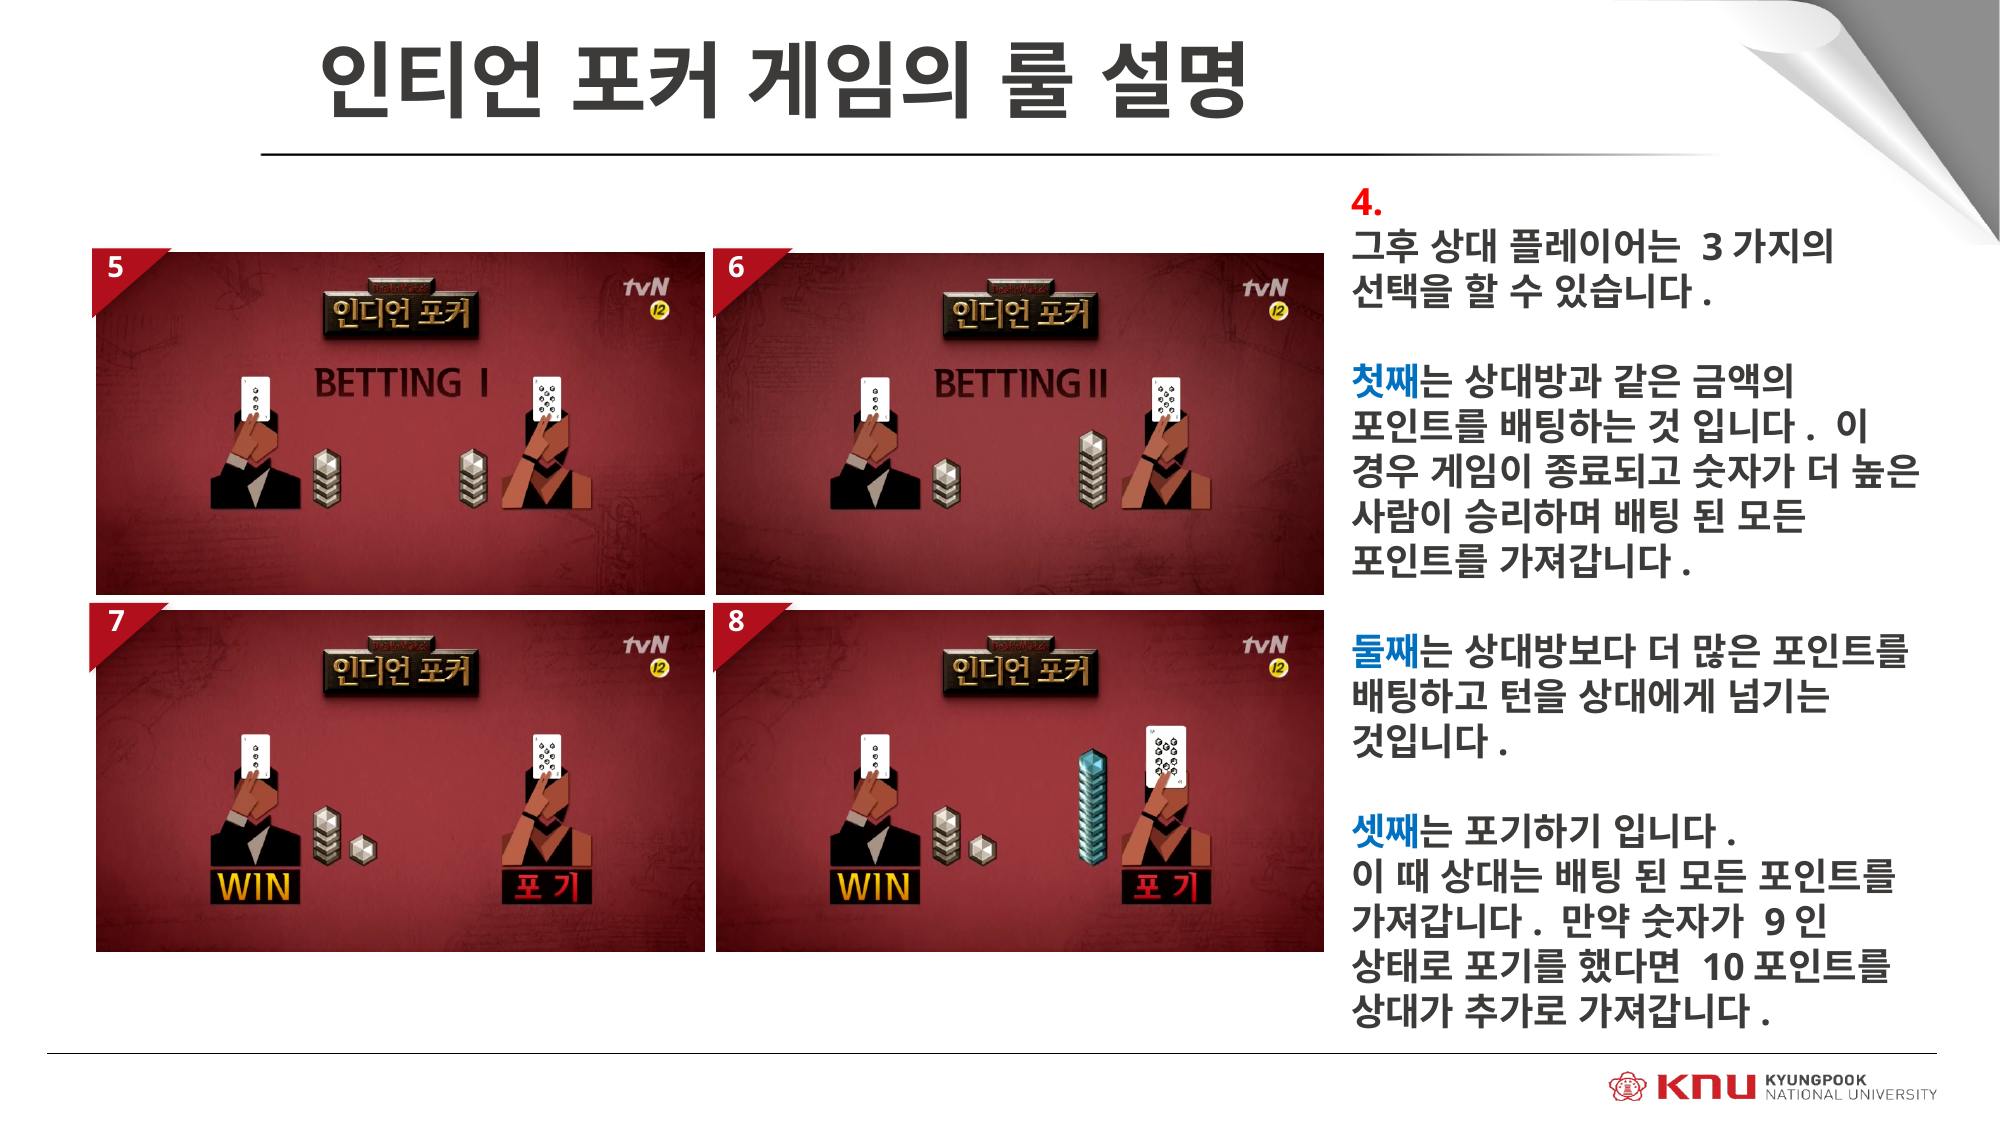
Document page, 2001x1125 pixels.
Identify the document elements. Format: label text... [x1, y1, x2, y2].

text_box 6 [713, 240, 760, 291]
text_box 7 [93, 595, 141, 645]
text_box [141, 602, 169, 610]
text_box [89, 602, 96, 673]
picture [1443, 0, 2000, 245]
text_box [139, 248, 172, 252]
picture [716, 610, 1324, 953]
picture [1608, 1071, 1937, 1101]
text_box [92, 291, 96, 319]
text_box 4. 그후 상대 플레이어는 3가지의 선택을 할 수 있습니다. 첫째는 상대방과 같은 금액의 포인트를 배팅하는 것 입니다. 이 경우 게임이 종료되고 숫자가 더 높은 사람이 승리하며 배팅 된 모든 포인트를 가져갑니다. 둘째는 상대방보다 더 많은 포인트를 배팅하고 턴을 상대에게 넘기는 것입니다. 셋째는 포기하기 입니다. 이 때 상대는 배팅 된 모든 포인트를 가져갑니다. 만약 숫자가 9인 상태로 포기를 했다면 10포인트를 상대가 추가로 가져갑니다. [1336, 171, 1941, 1041]
text_box 인티언 포커 게임의 룰 설명 [303, 21, 1268, 136]
picture [716, 253, 1324, 595]
picture [96, 252, 705, 595]
picture [96, 610, 705, 953]
text_box 5 [92, 240, 139, 291]
text_box [760, 602, 793, 610]
text_box 8 [713, 595, 760, 645]
text_box [760, 248, 793, 253]
